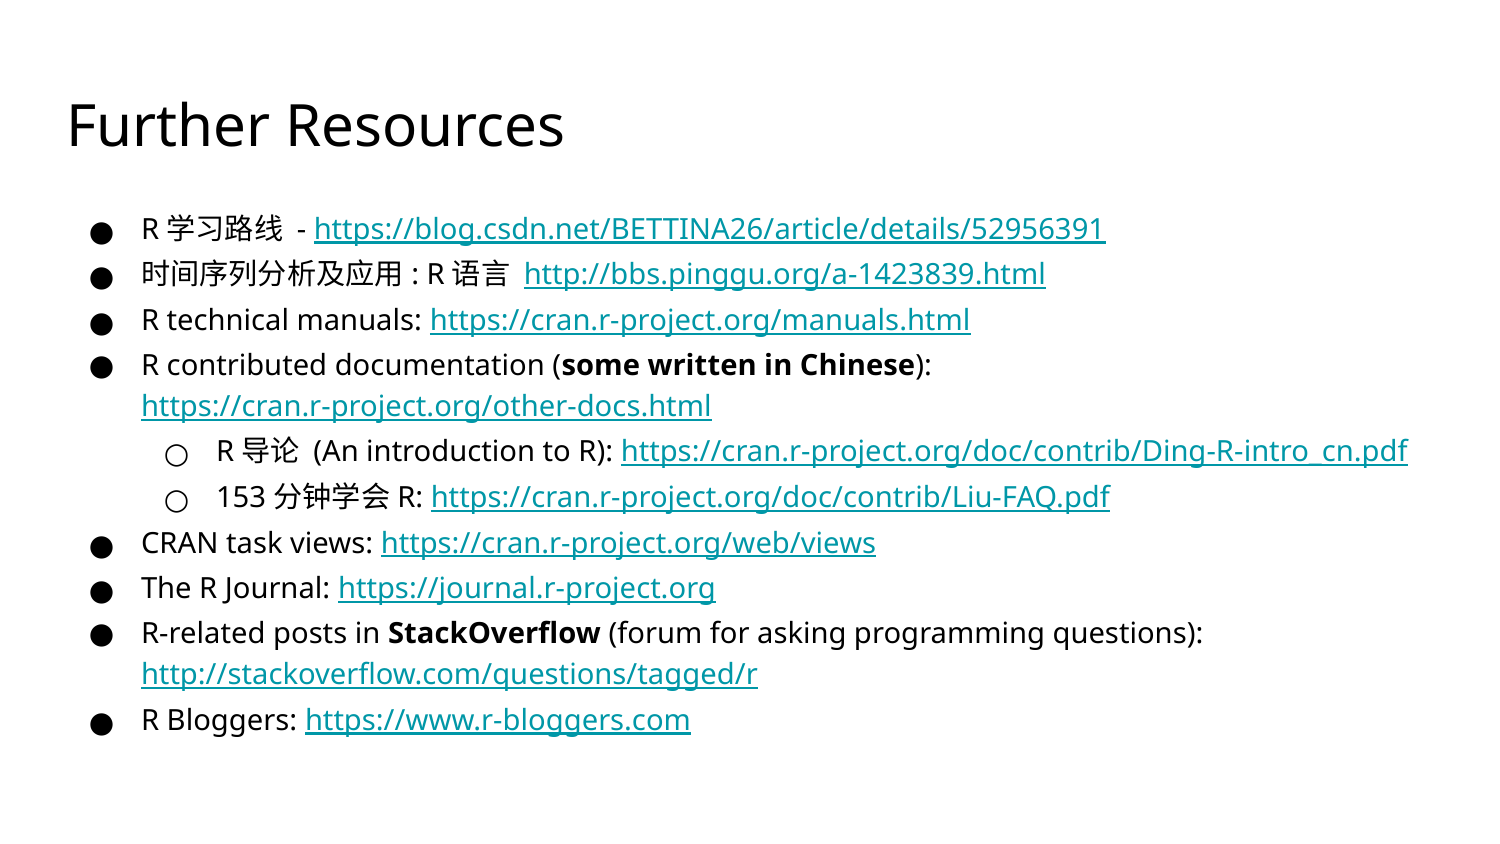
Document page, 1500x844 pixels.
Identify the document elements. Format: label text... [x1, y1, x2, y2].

list R学习路线 - https://blog.csdn.net/BETTINA26/article/details/52956391 时间序列分析及应用: R语言 http://bbs.pinggu.org/a-1423839.html R technical manuals: https://cran.r-project.org/manuals.html R contributed documentation (some written in Chinese): https://cran.r-project.org/other-docs.html R导论 (An introduction to R): https://cran.r-project.org/doc/contrib/Ding-R-intro_cn.pdf 153分钟学会R: https://cran.r-project.org/doc/contrib/Liu-FAQ.pdf CRAN task views: https://cran.r-project.org/web/views The R Journal: https://journal.r-project.org R-related posts in StackOverflow (forum for asking programming questions): http://stackoverflow.com/questions/tagged/r R Bloggers: https://www.r-bloggers.com [51, 189, 1449, 750]
title Further Resources [51, 72, 1449, 167]
